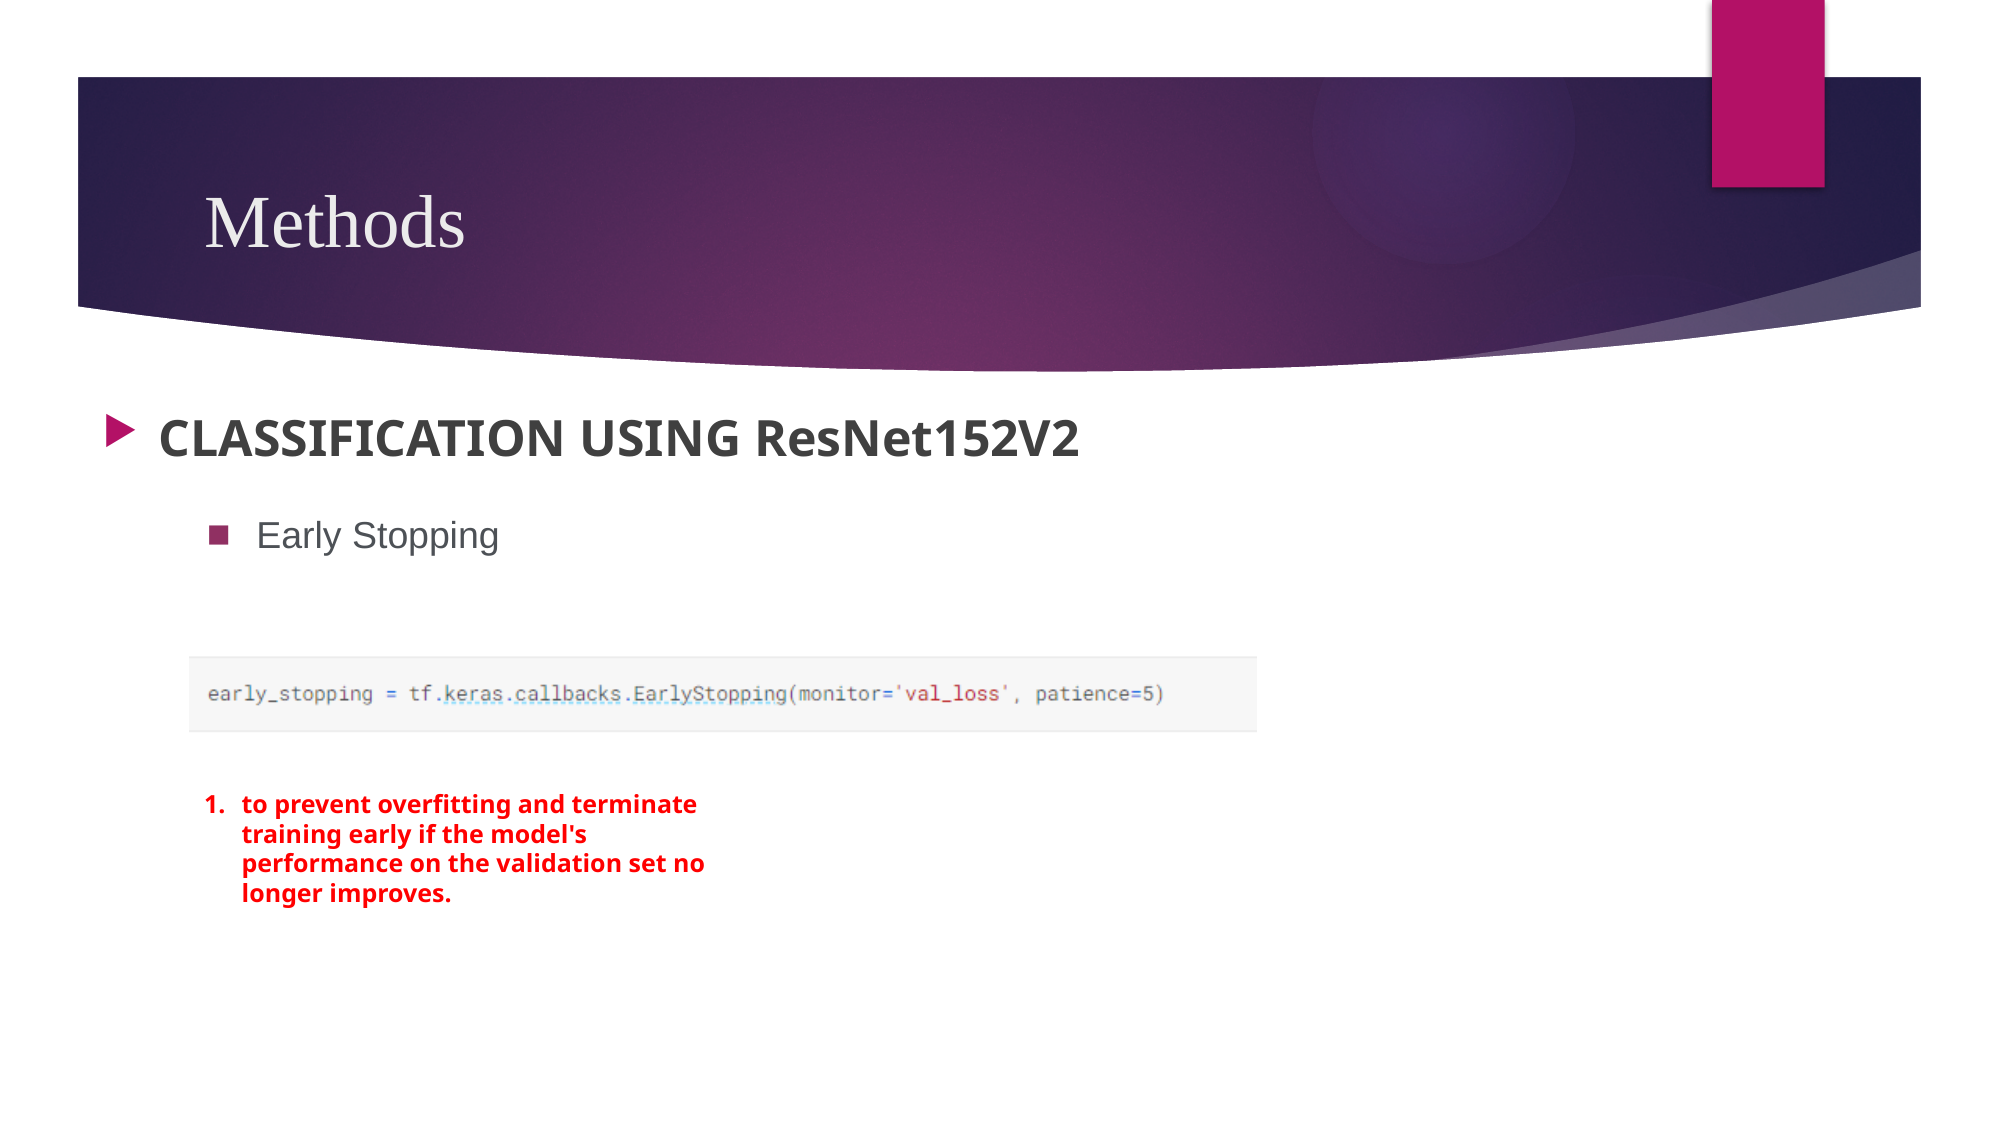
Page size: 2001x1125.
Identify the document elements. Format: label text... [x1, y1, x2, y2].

text_box to prevent overfitting and terminate training early if the model's performance on the validation set no longer improves. [189, 789, 747, 946]
text_box Methods [189, 159, 1627, 276]
text_box CLASSIFICATION USING ResNet152V2 [87, 398, 1534, 534]
text_box Early Stopping [189, 503, 1190, 564]
picture [189, 652, 1257, 781]
